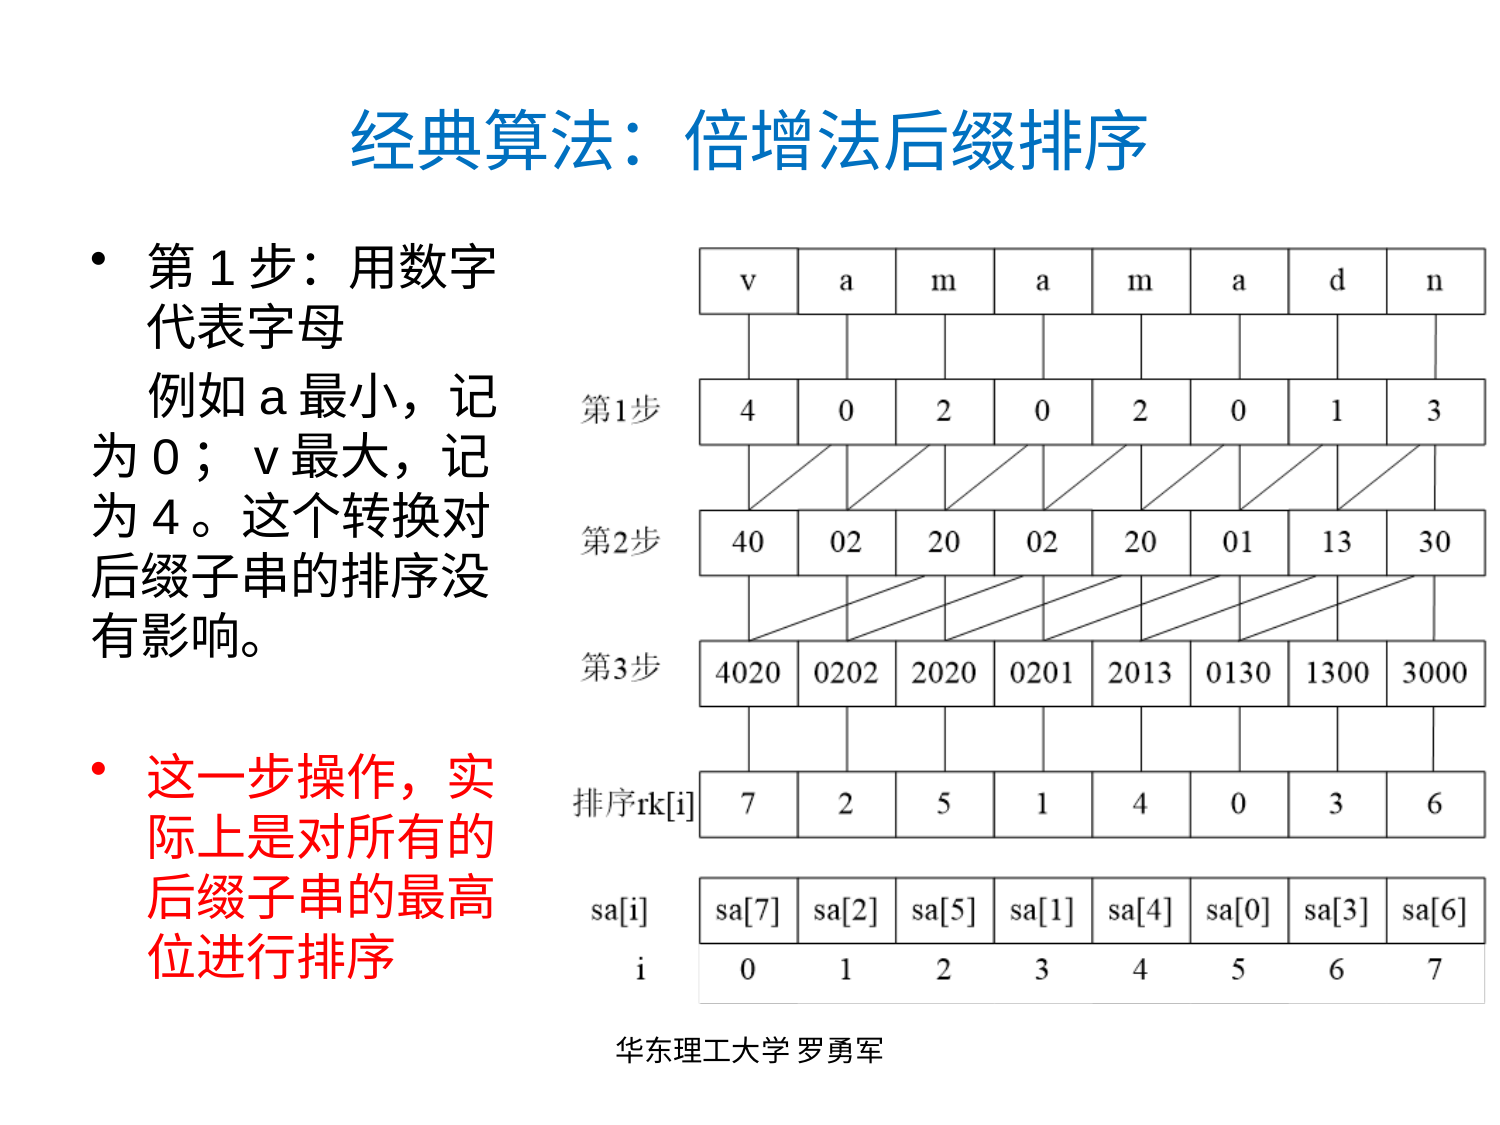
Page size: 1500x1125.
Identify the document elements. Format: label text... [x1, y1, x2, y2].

list 第1步：用数字代表字母 例如a最小，记为0；v最大，记为4。这个转换对后缀子串的排序没有影响。 这一步操作，实际上是对所有的后缀子串的最高位进行排序 [75, 227, 538, 1080]
title 经典算法：倍增法后缀排序 [75, 45, 1425, 233]
footer 华东理工大学 罗勇军 [512, 1024, 988, 1103]
picture [551, 232, 1500, 1022]
